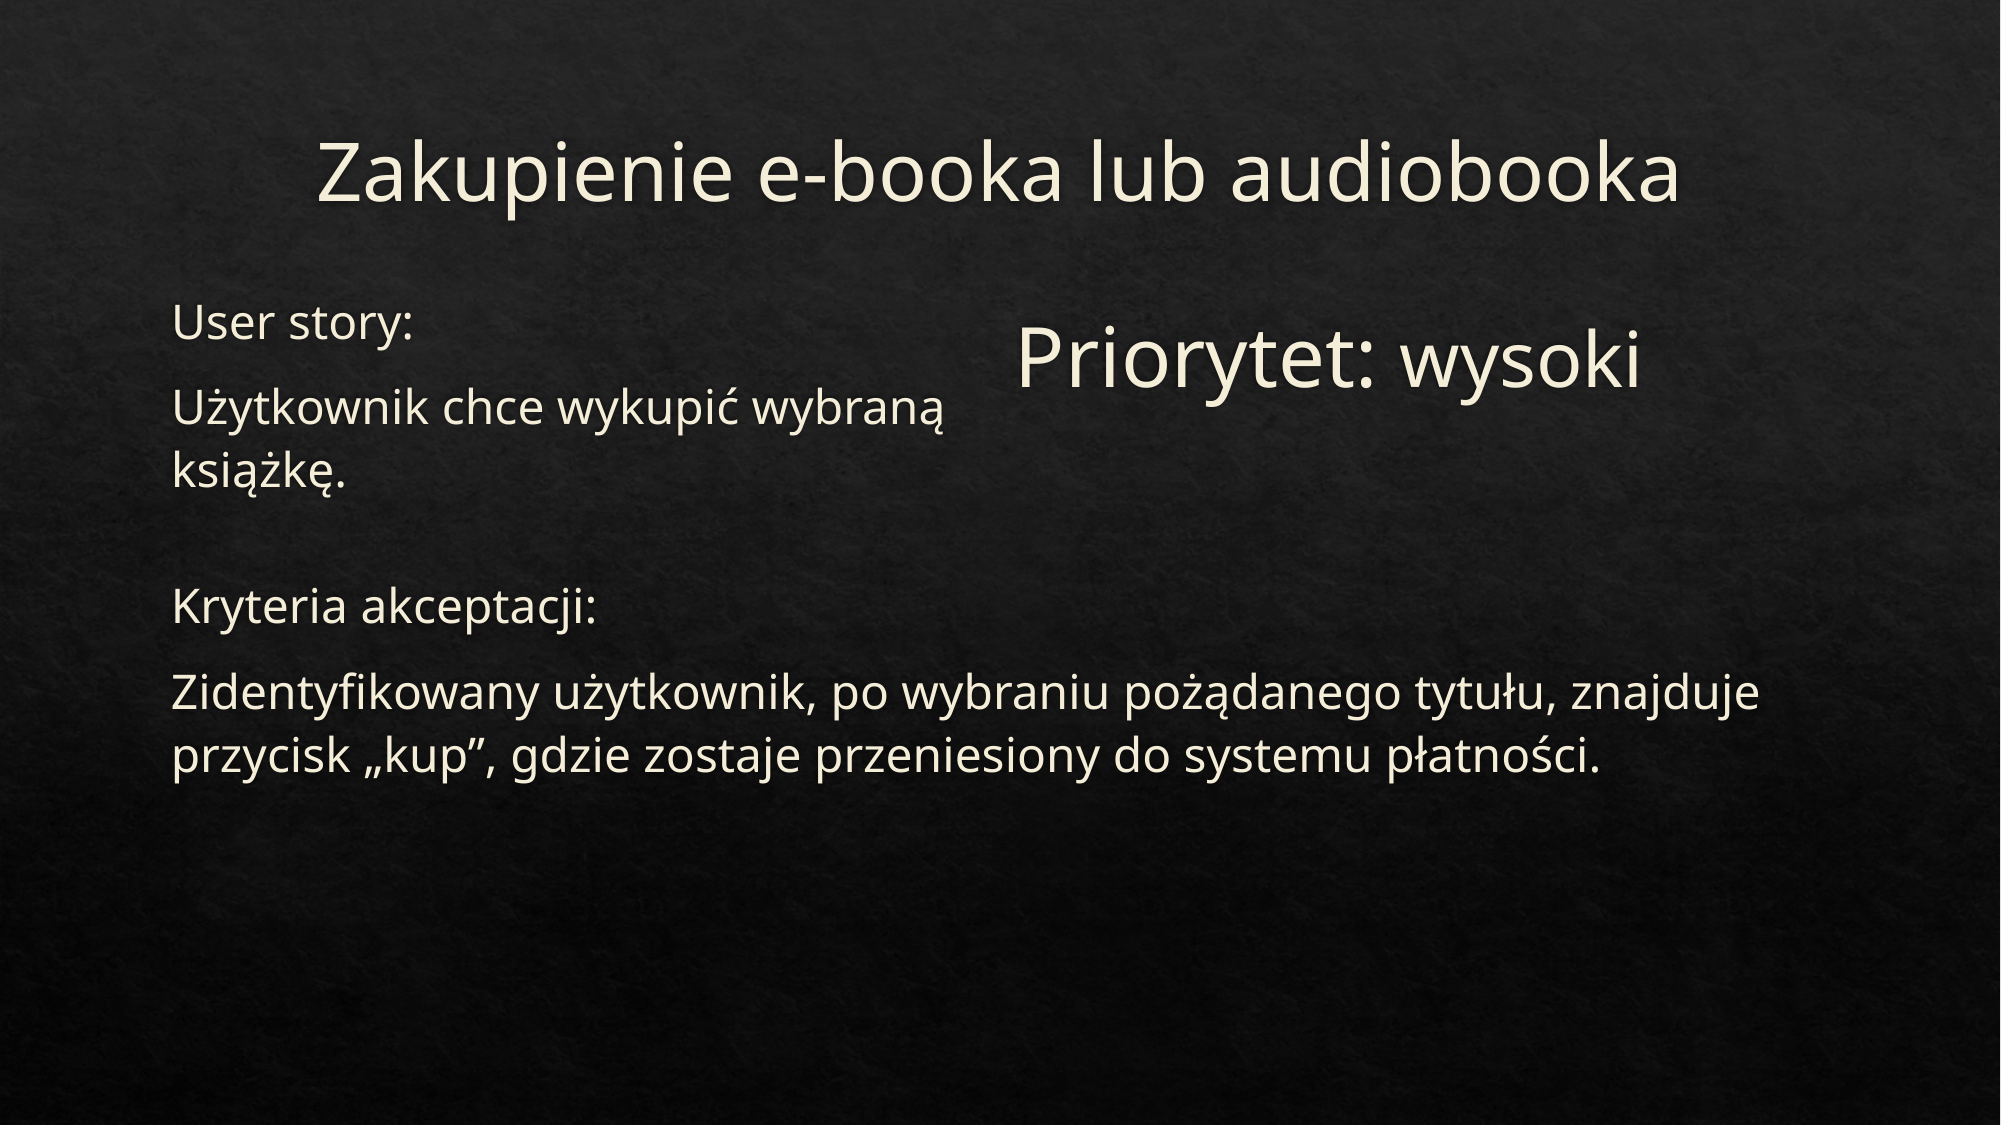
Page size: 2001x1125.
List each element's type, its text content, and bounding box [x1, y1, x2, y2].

title Zakupienie e-booka lub audiobooka [149, 71, 1851, 275]
text_box Kryteria akceptacji: Zidentyfikowany użytkownik, po wybraniu pożądanego tytułu, znajduje przycisk „kup”, gdzie zostaje przeniesiony do systemu płatności. [149, 562, 1869, 1007]
text_box Priorytet: wysoki [999, 278, 1851, 444]
list User story: Użytkownik chce wykupić wybraną książkę. [149, 278, 1000, 558]
